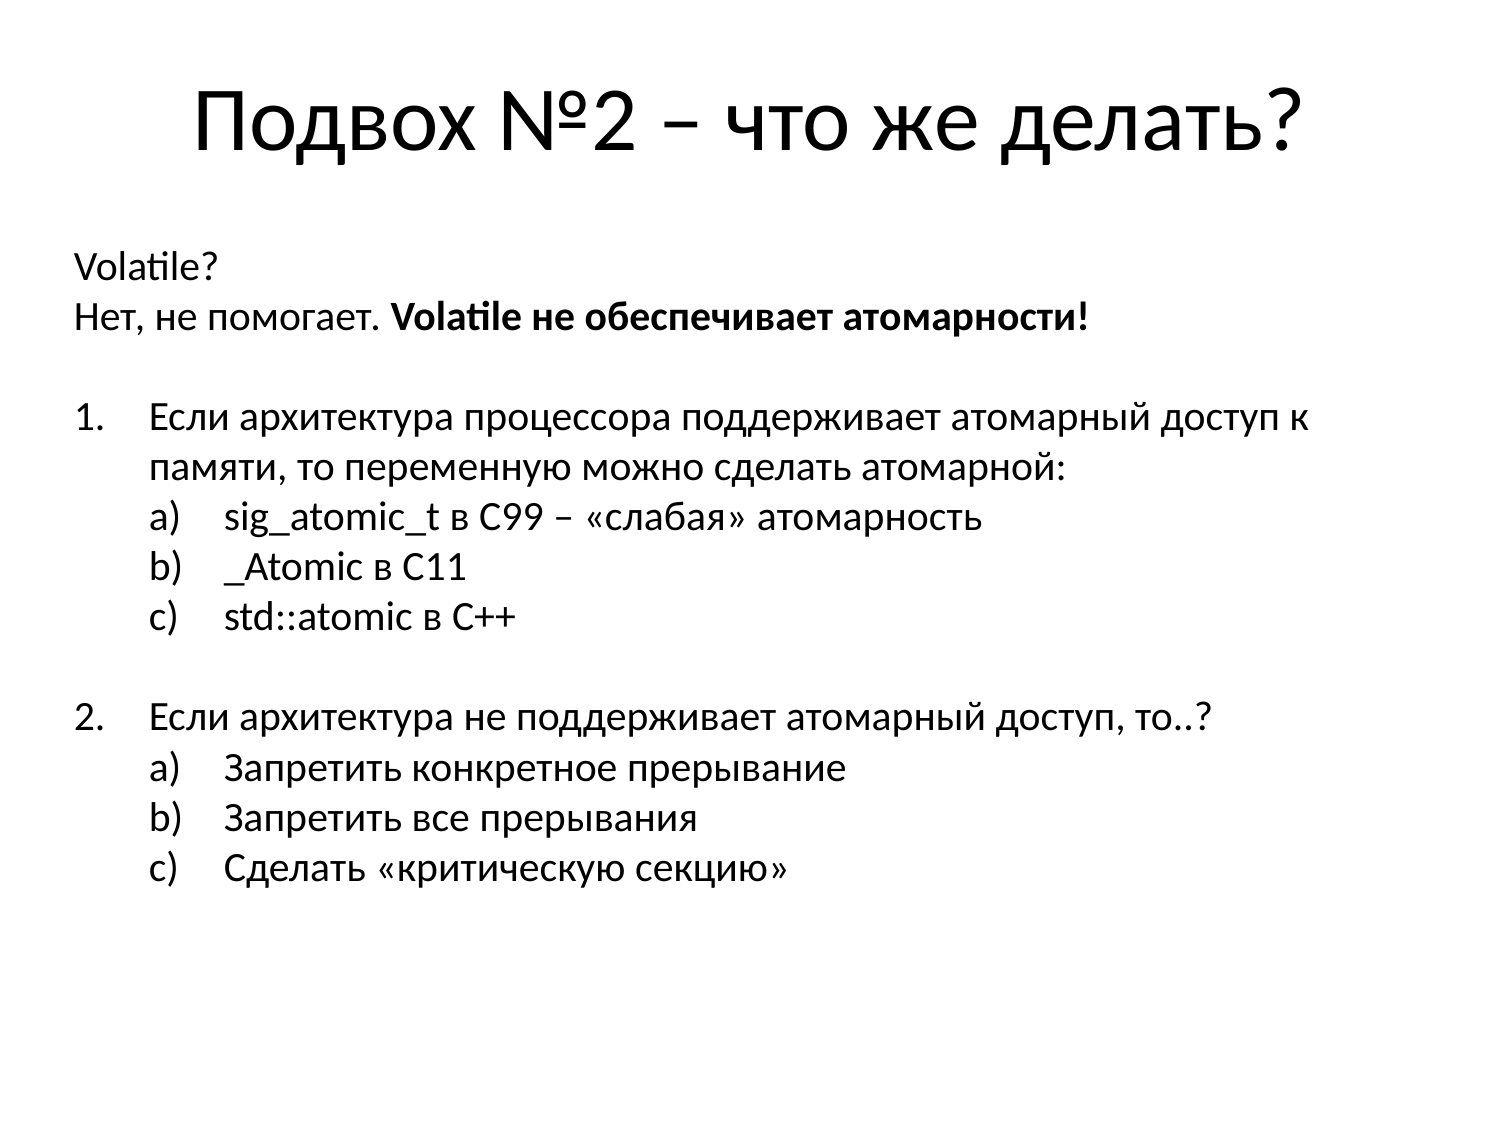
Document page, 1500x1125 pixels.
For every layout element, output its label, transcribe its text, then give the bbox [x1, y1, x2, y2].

text_box Подвох №2 – что же делать? [75, 30, 1425, 197]
text_box Volatile? Нет, не помогает. Volatile не обеспечивает атомарности! Если архитектура процессора поддерживает атомарный доступ к памяти, то переменную можно сделать атомарной: sig_atomic_t в С99 – «слабая» атомарность _Atomic в С11 std::atomic в С++ Если архитектура не поддерживает атомарный доступ, то..? Запретить конкретное прерывание Запретить все прерывания Сделать «критическую секцию» [58, 231, 1465, 1052]
